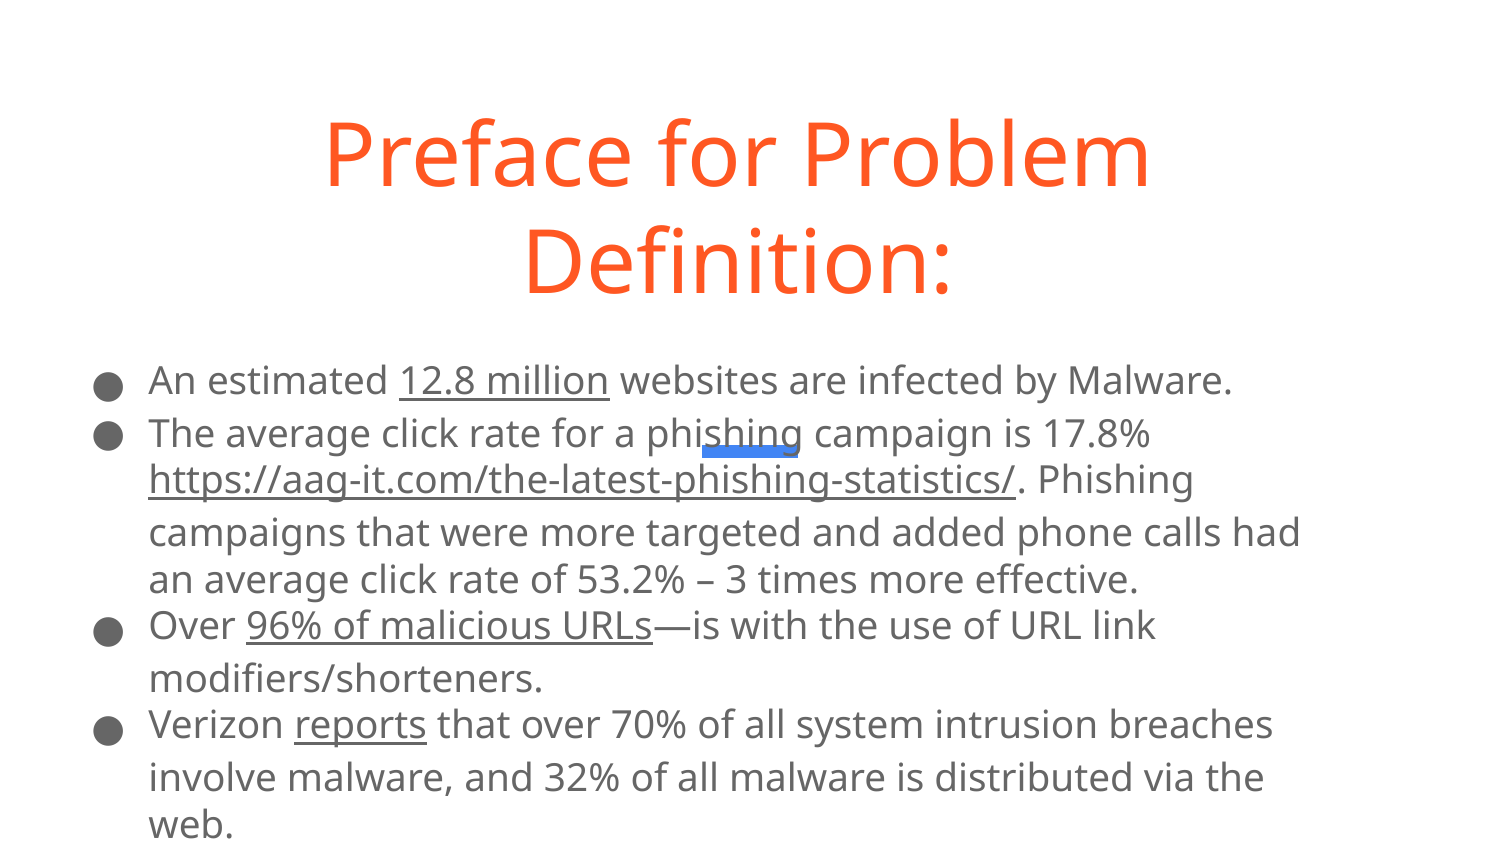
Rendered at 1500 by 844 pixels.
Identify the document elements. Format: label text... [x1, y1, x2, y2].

subtitle An estimated 12.8 million websites are infected by Malware. The average click rate for a phishing campaign is 17.8%https://aag-it.com/the-latest-phishing-statistics/. Phishing campaigns that were more targeted and added phone calls had an average click rate of 53.2% – 3 times more effective. Over 96% of malicious URLs—is with the use of URL link modifiers/shorteners. Verizon reports that over 70% of all system intrusion breaches involve malware, and 32% of all malware is distributed via the web. [58, 340, 1338, 815]
title Preface for Problem Definition: [107, 52, 1370, 326]
